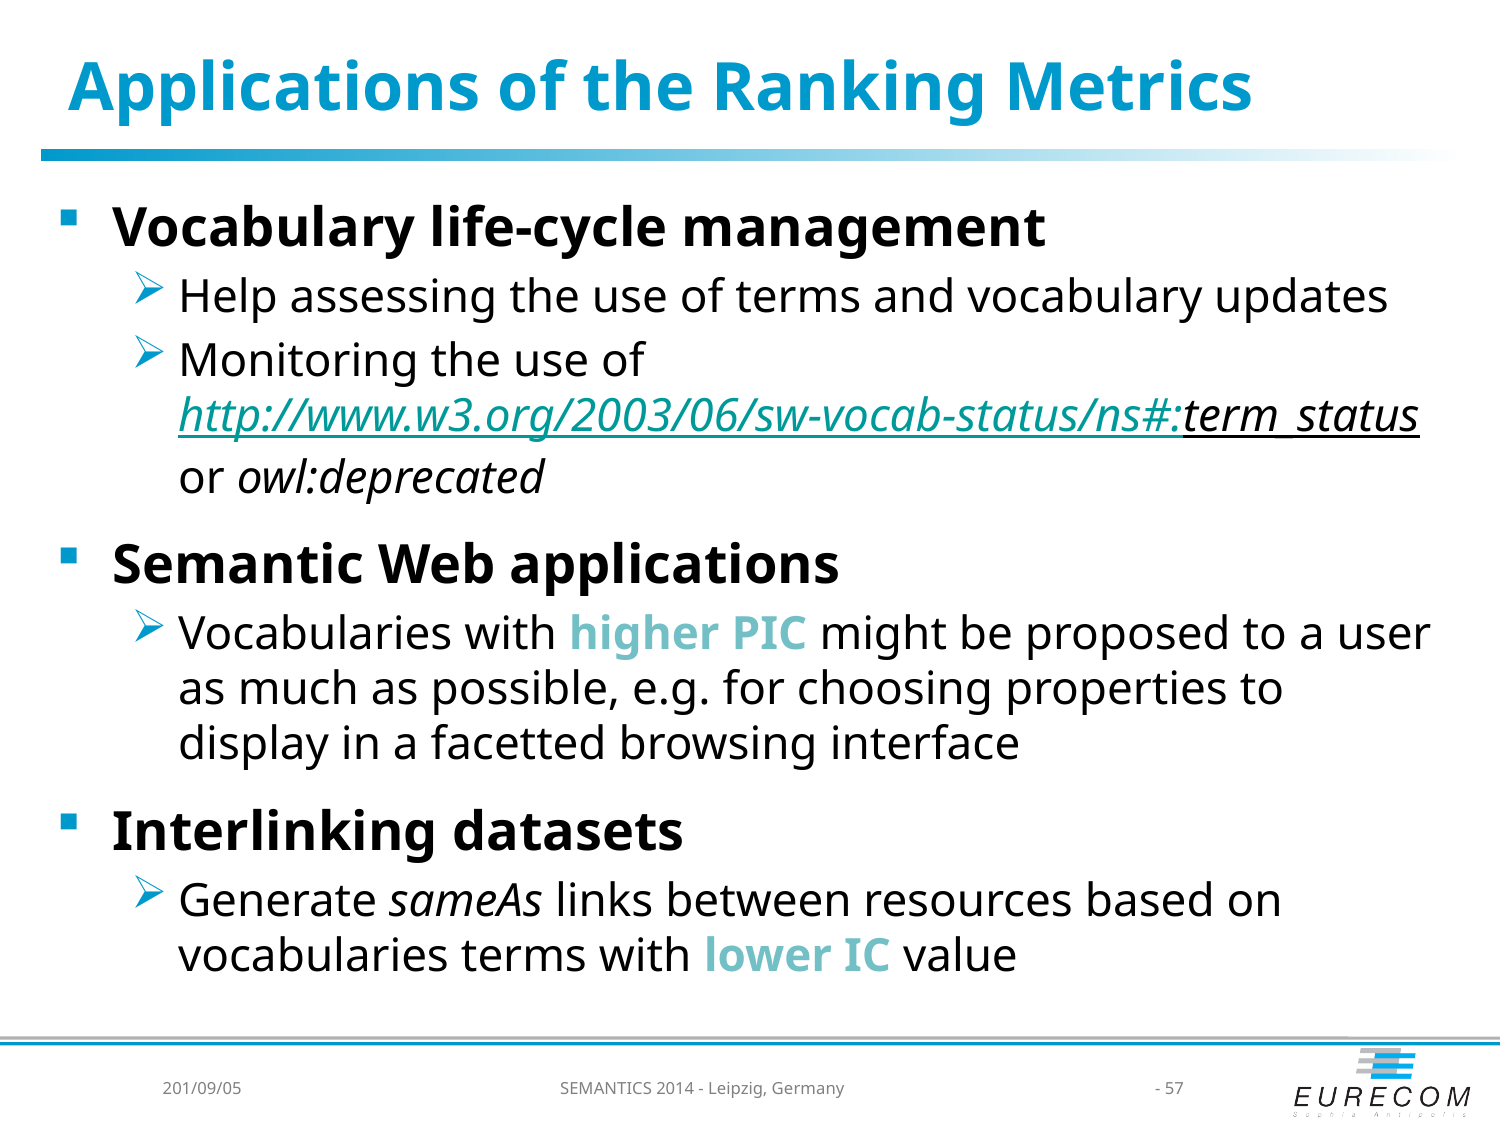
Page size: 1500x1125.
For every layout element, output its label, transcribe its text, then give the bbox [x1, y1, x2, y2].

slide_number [147, 1070, 325, 1103]
slide_number - 57 [1080, 1070, 1200, 1103]
footer SEMANTICS 2014 - Leipzig, Germany [336, 1070, 1069, 1107]
title Applications of the Ranking Metrics [52, 30, 1460, 138]
picture [1293, 1048, 1477, 1118]
list Vocabulary life-cycle management Help assessing the use of terms and vocabulary updates Monitoring the use of http://www.w3.org/2003/06/sw-vocab-status/ns#:term_status or owl:deprecated Semantic Web applications Vocabularies with higher PIC might be proposed to a user as much as possible, e.g. for choosing properties to display in a facetted browsing interface Interlinking datasets Generate sameAs links between resources based on vocabularies terms with lower IC value [40, 184, 1460, 1024]
